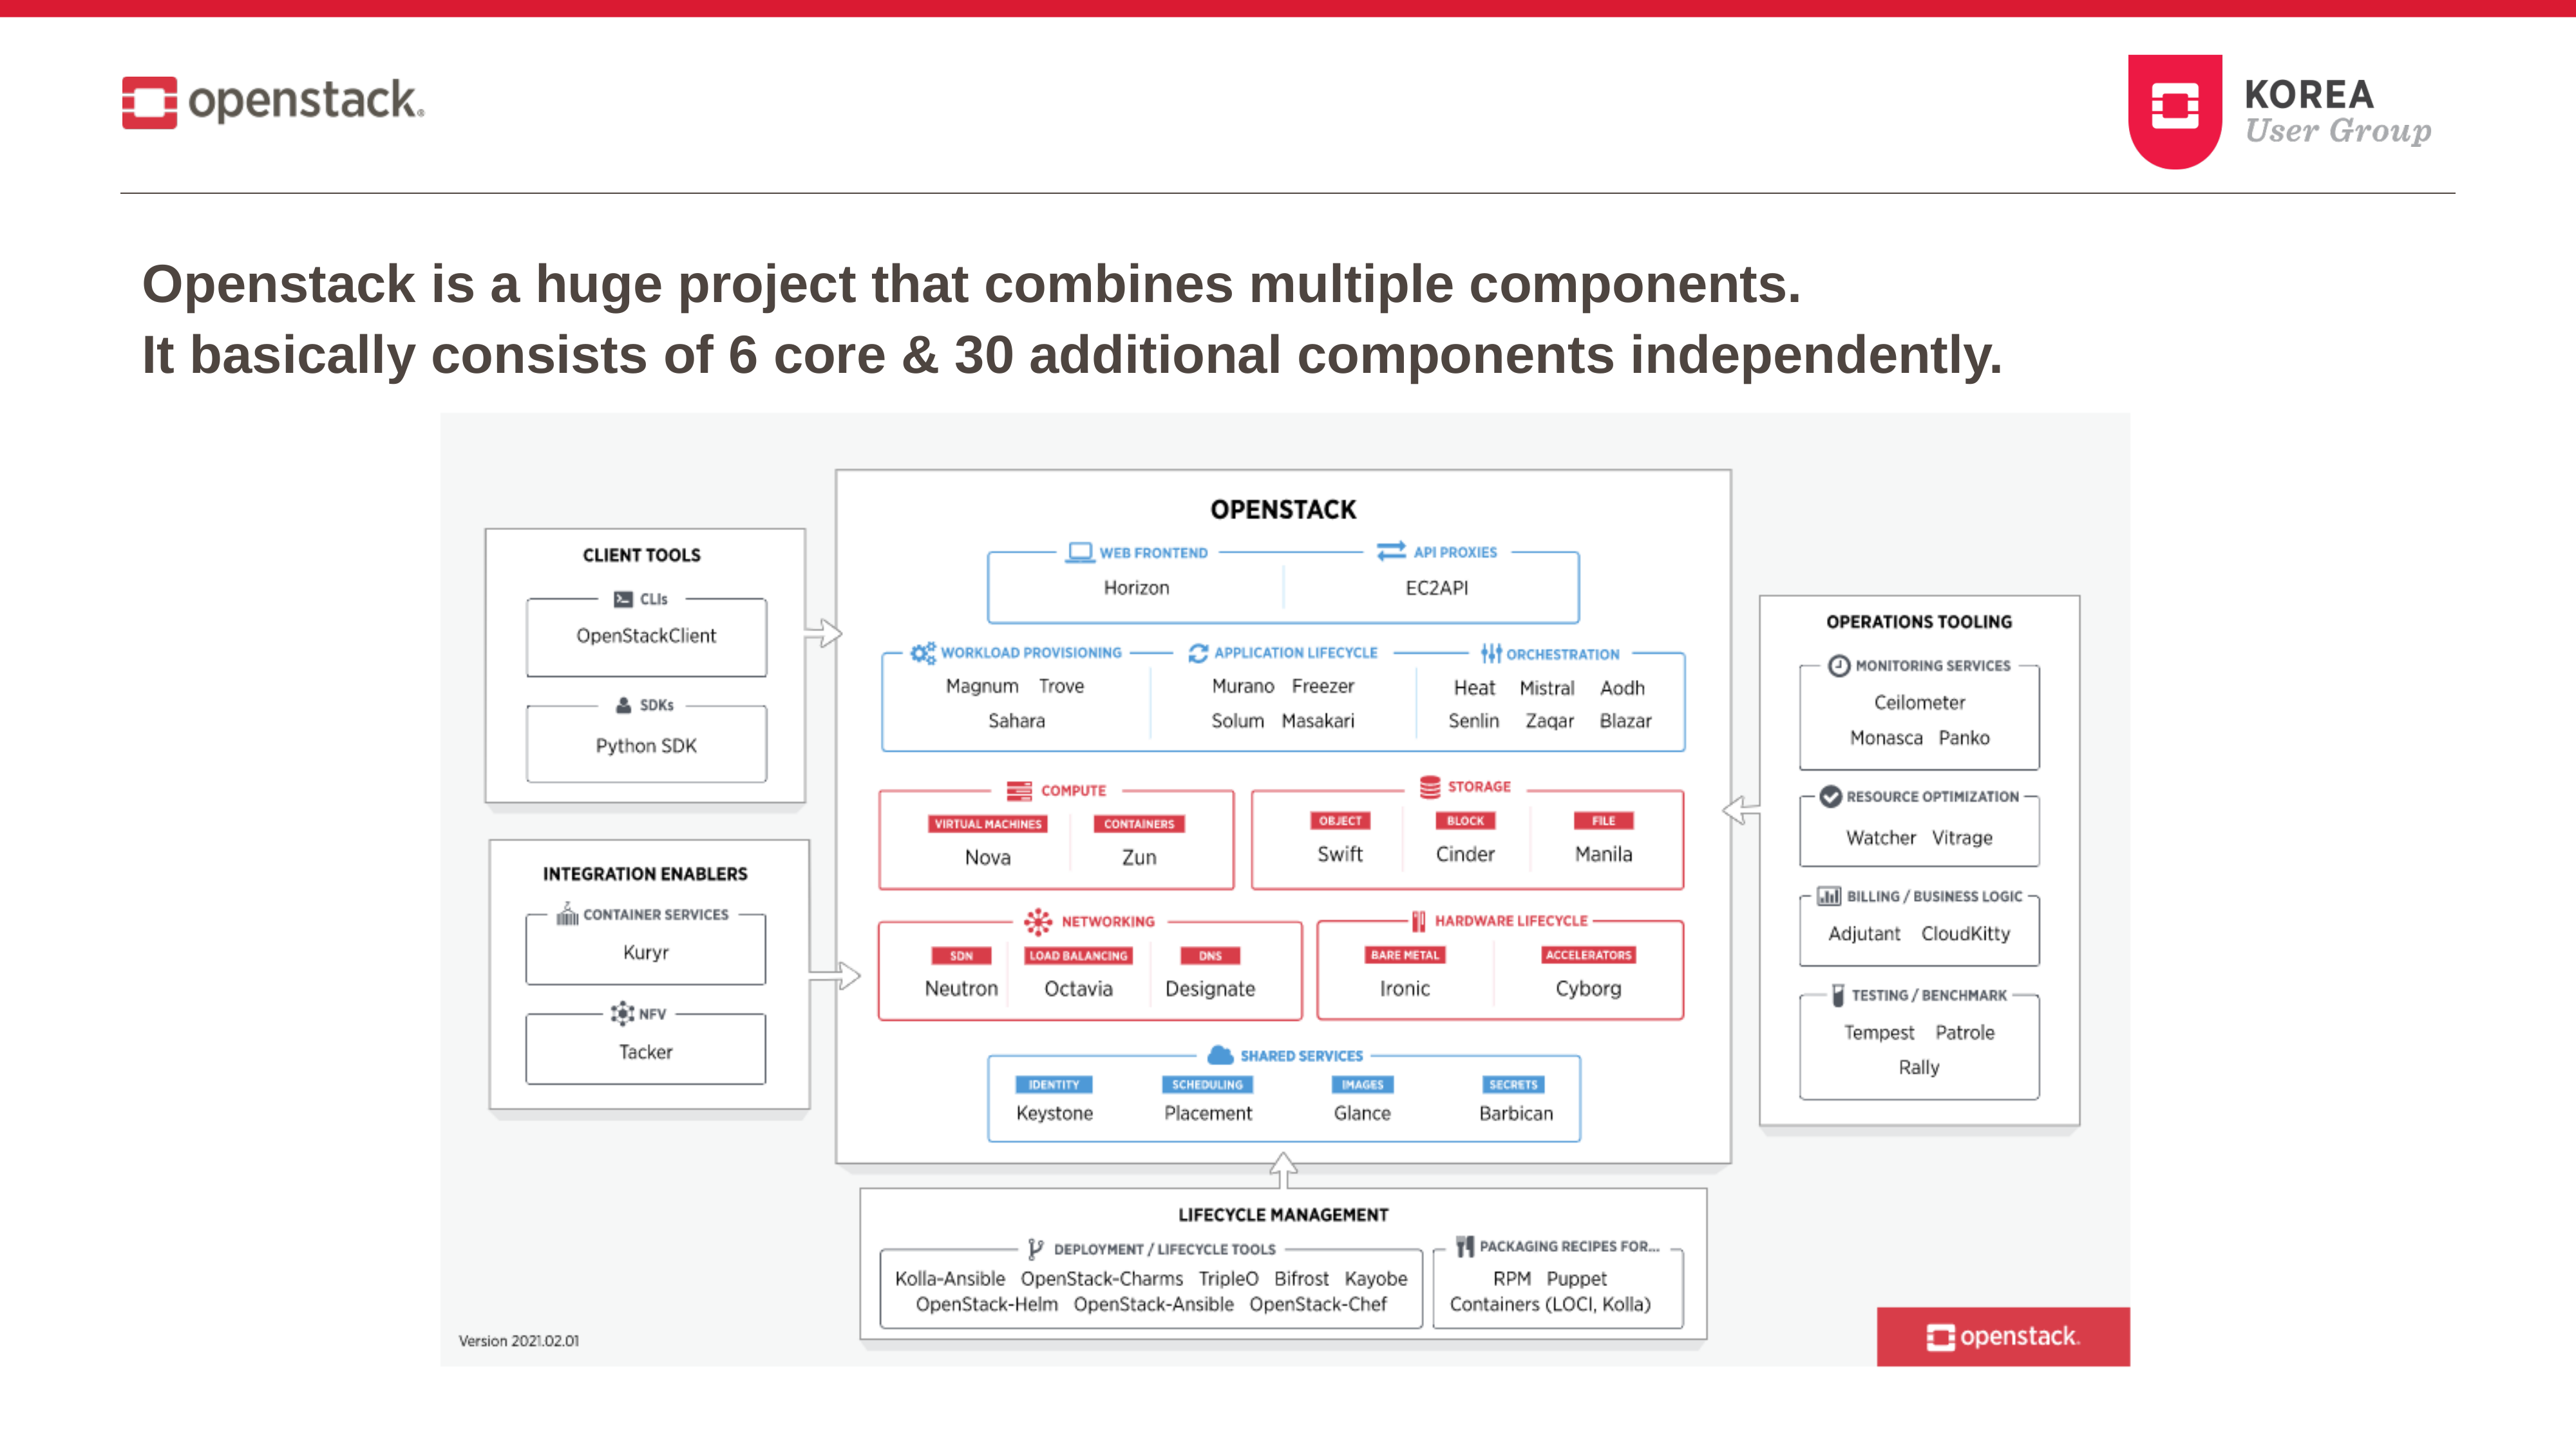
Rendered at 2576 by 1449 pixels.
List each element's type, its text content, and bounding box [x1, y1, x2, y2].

text_box Openstack is a huge project that combines multiple components. It basically consists of 6 core & 30 additional components independently. [133, 279, 2083, 362]
picture [122, 77, 426, 131]
picture [440, 410, 2136, 1369]
picture [2099, 25, 2543, 202]
